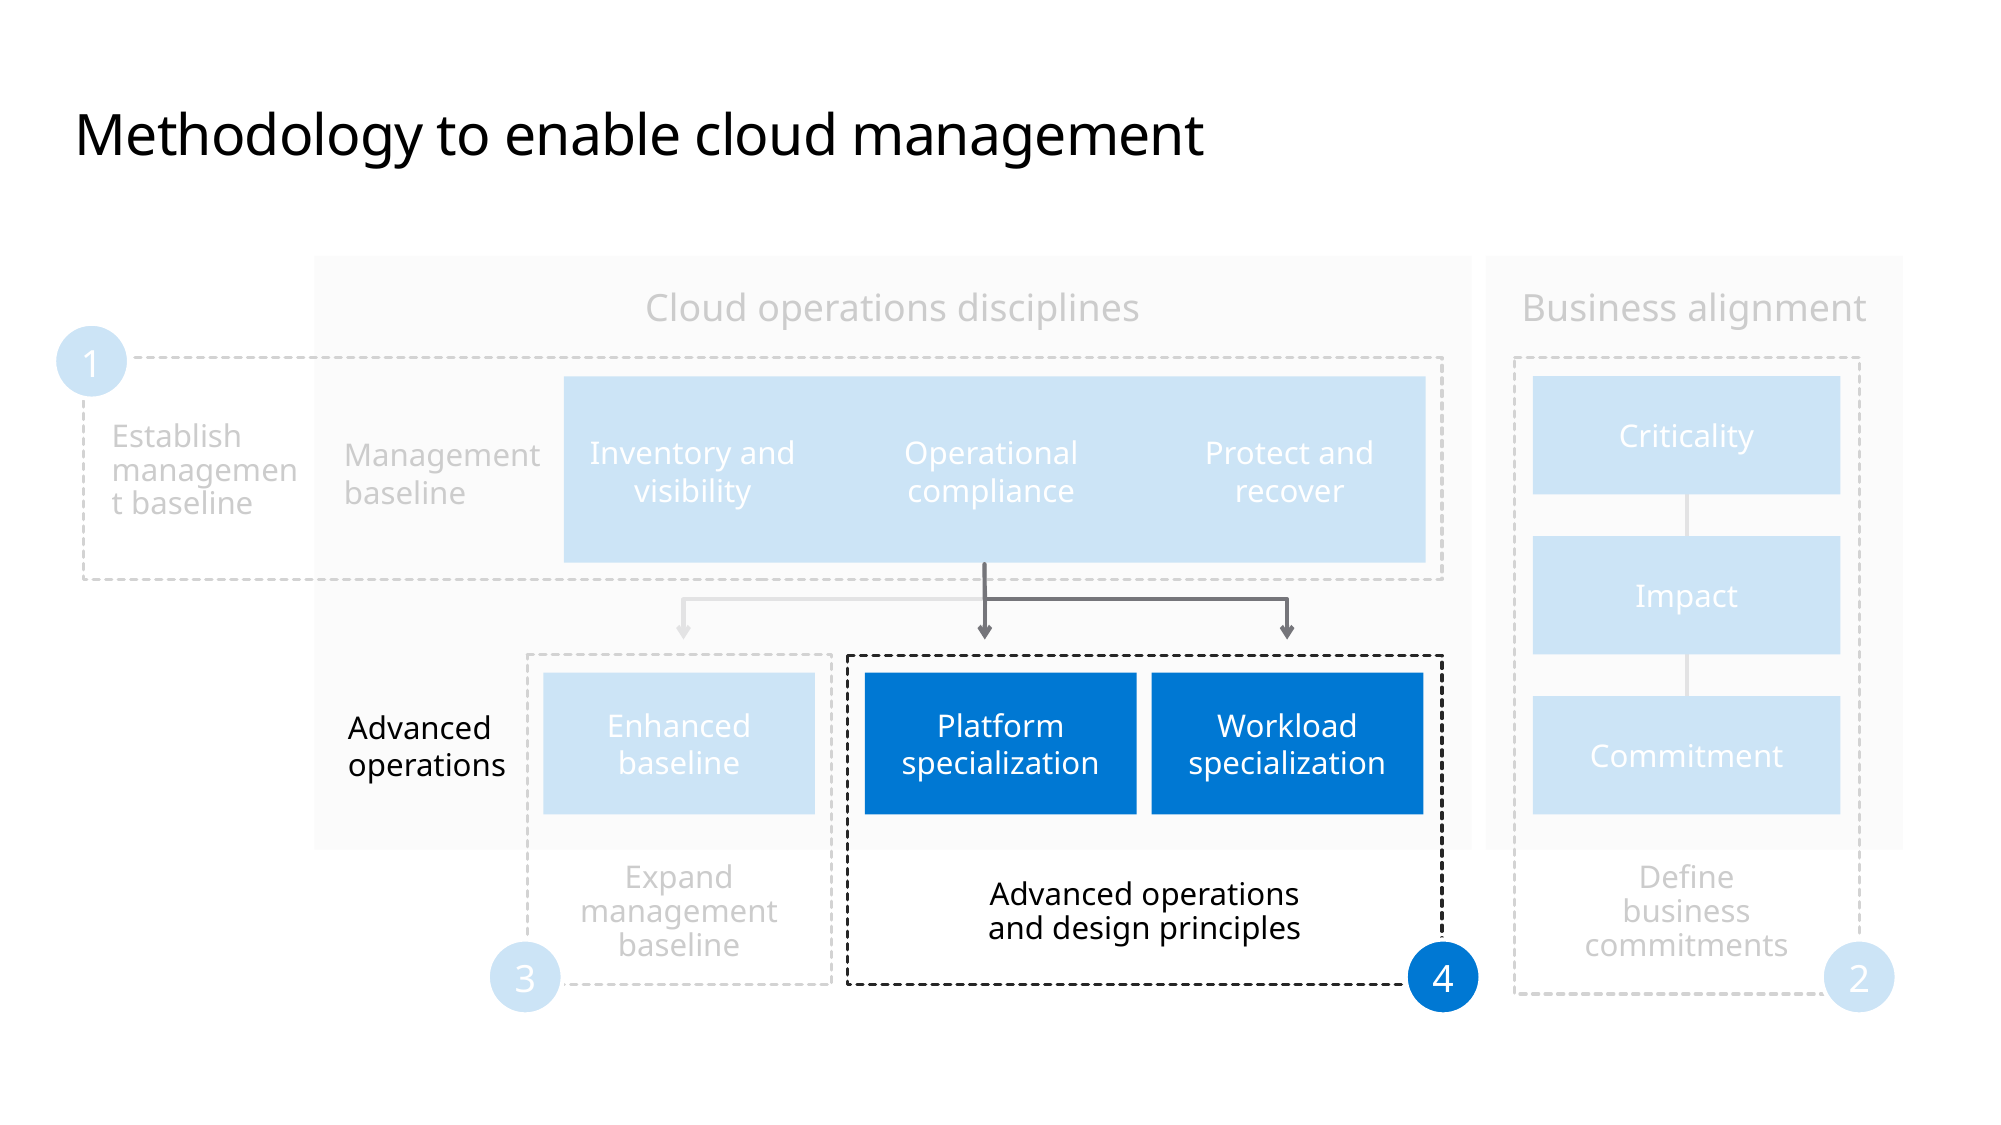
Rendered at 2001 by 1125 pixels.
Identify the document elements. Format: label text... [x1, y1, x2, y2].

text_box 4 [1404, 938, 1482, 1016]
text_box [847, 655, 1443, 986]
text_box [683, 563, 984, 640]
text_box [0, 187, 1998, 1125]
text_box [984, 563, 1288, 640]
title Methodology to enable cloud management [74, 101, 1930, 168]
text_box Advanced operations [347, 708, 507, 784]
text_box Advanced operations and design principles [956, 871, 1333, 954]
text_box Platform specialization [864, 672, 1137, 815]
text_box Workload specialization [1151, 672, 1424, 815]
